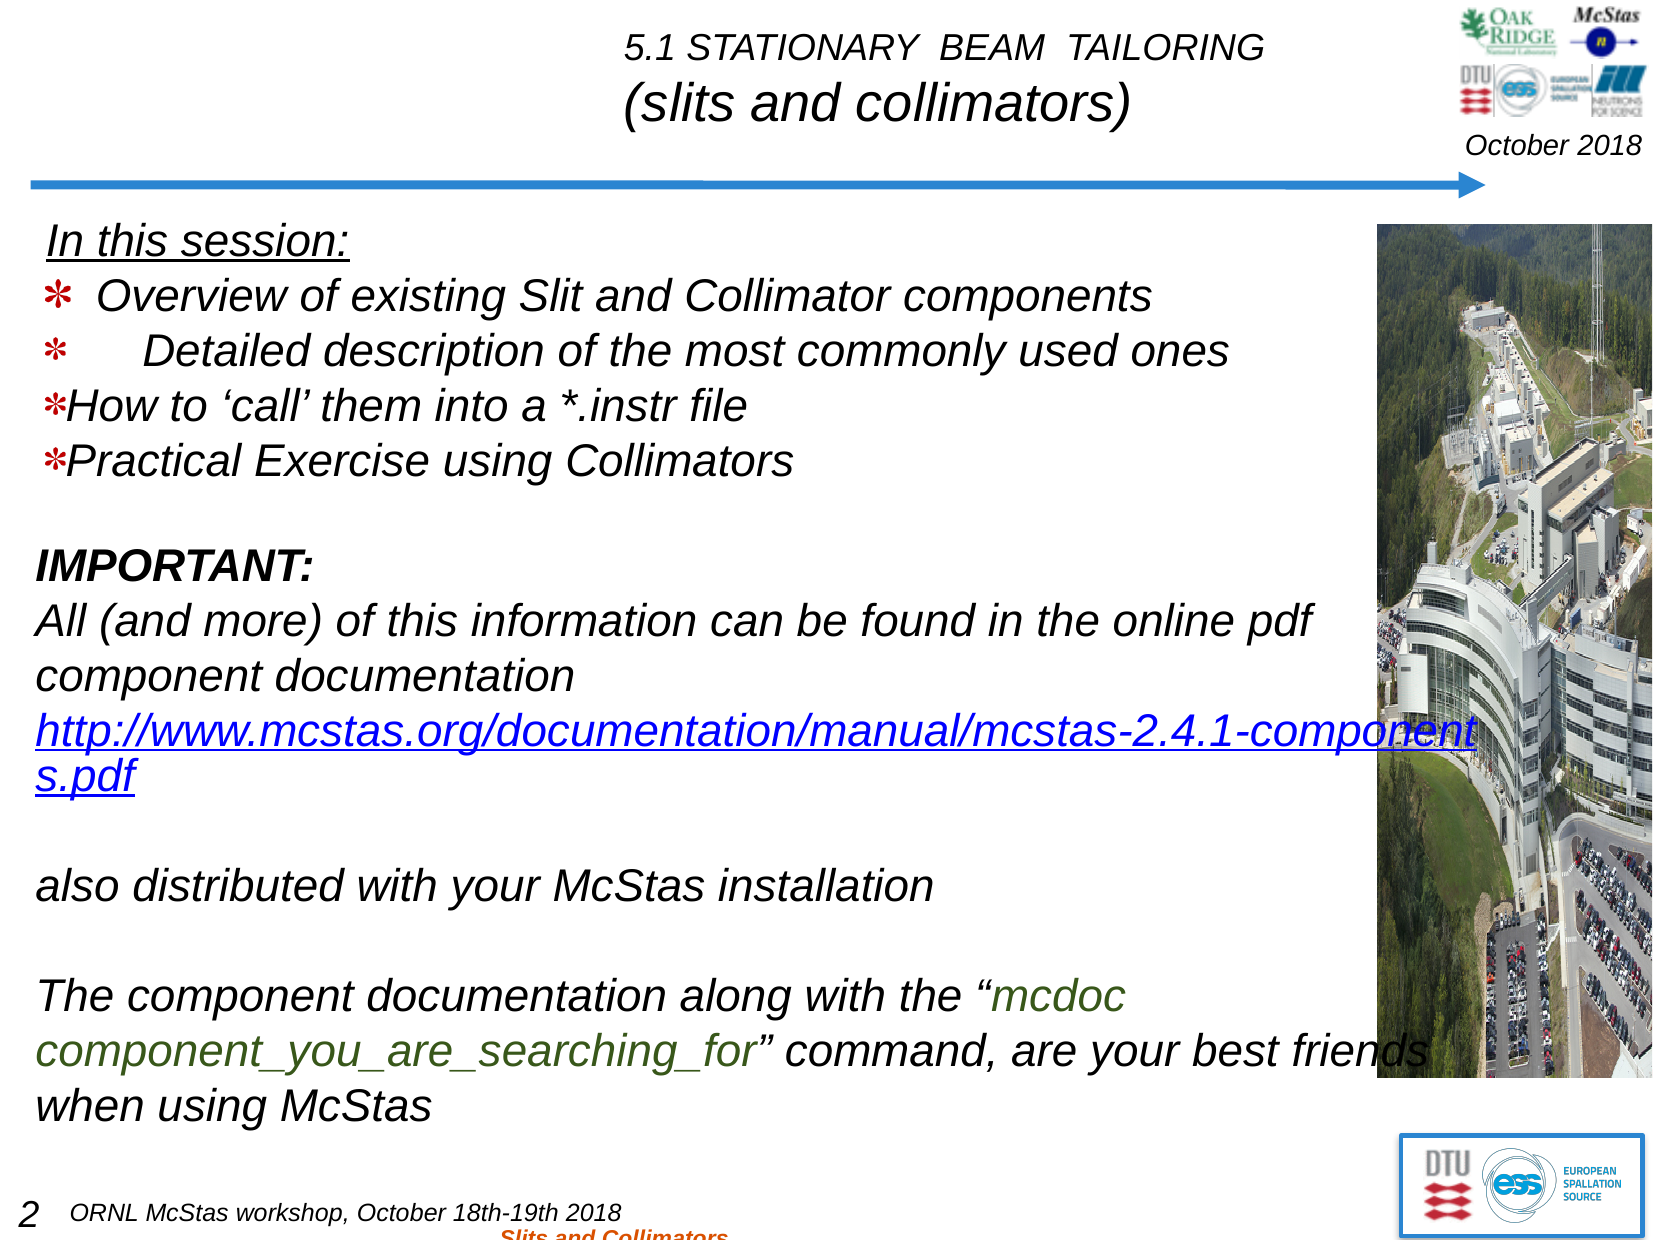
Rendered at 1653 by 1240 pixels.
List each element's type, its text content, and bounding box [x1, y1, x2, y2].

picture [45, 337, 66, 360]
picture [45, 392, 66, 415]
text_box IMPORTANT: All (and more) of this information can be found in the online pdf component documentation http://www.mcstas.org/documentation/manual/mcstas-2.4.1-components.pdf also distributed with your McStas installation The component documentation along with the “mcdoc component_you_are_searching_for” command, are your best friends when using McStas [27, 527, 1489, 1093]
text_box In this session: Overview of existing Slit and Collimator components Detailed description of the most commonly used ones How to ‘call’ them into a *.instr file Practical Exercise using Collimators [38, 203, 1239, 494]
text_box Slits and Collimators [492, 1215, 737, 1240]
text_box 5.1 STATIONARY BEAM TAILORING (slits and collimators) [616, 15, 1274, 140]
picture [1459, 64, 1649, 117]
picture [45, 279, 71, 308]
picture [1377, 224, 1653, 1078]
picture [1423, 1148, 1474, 1223]
slide_number 2 [10, 1182, 50, 1240]
picture [1458, 6, 1650, 59]
picture [1482, 1148, 1621, 1223]
picture [45, 447, 66, 470]
